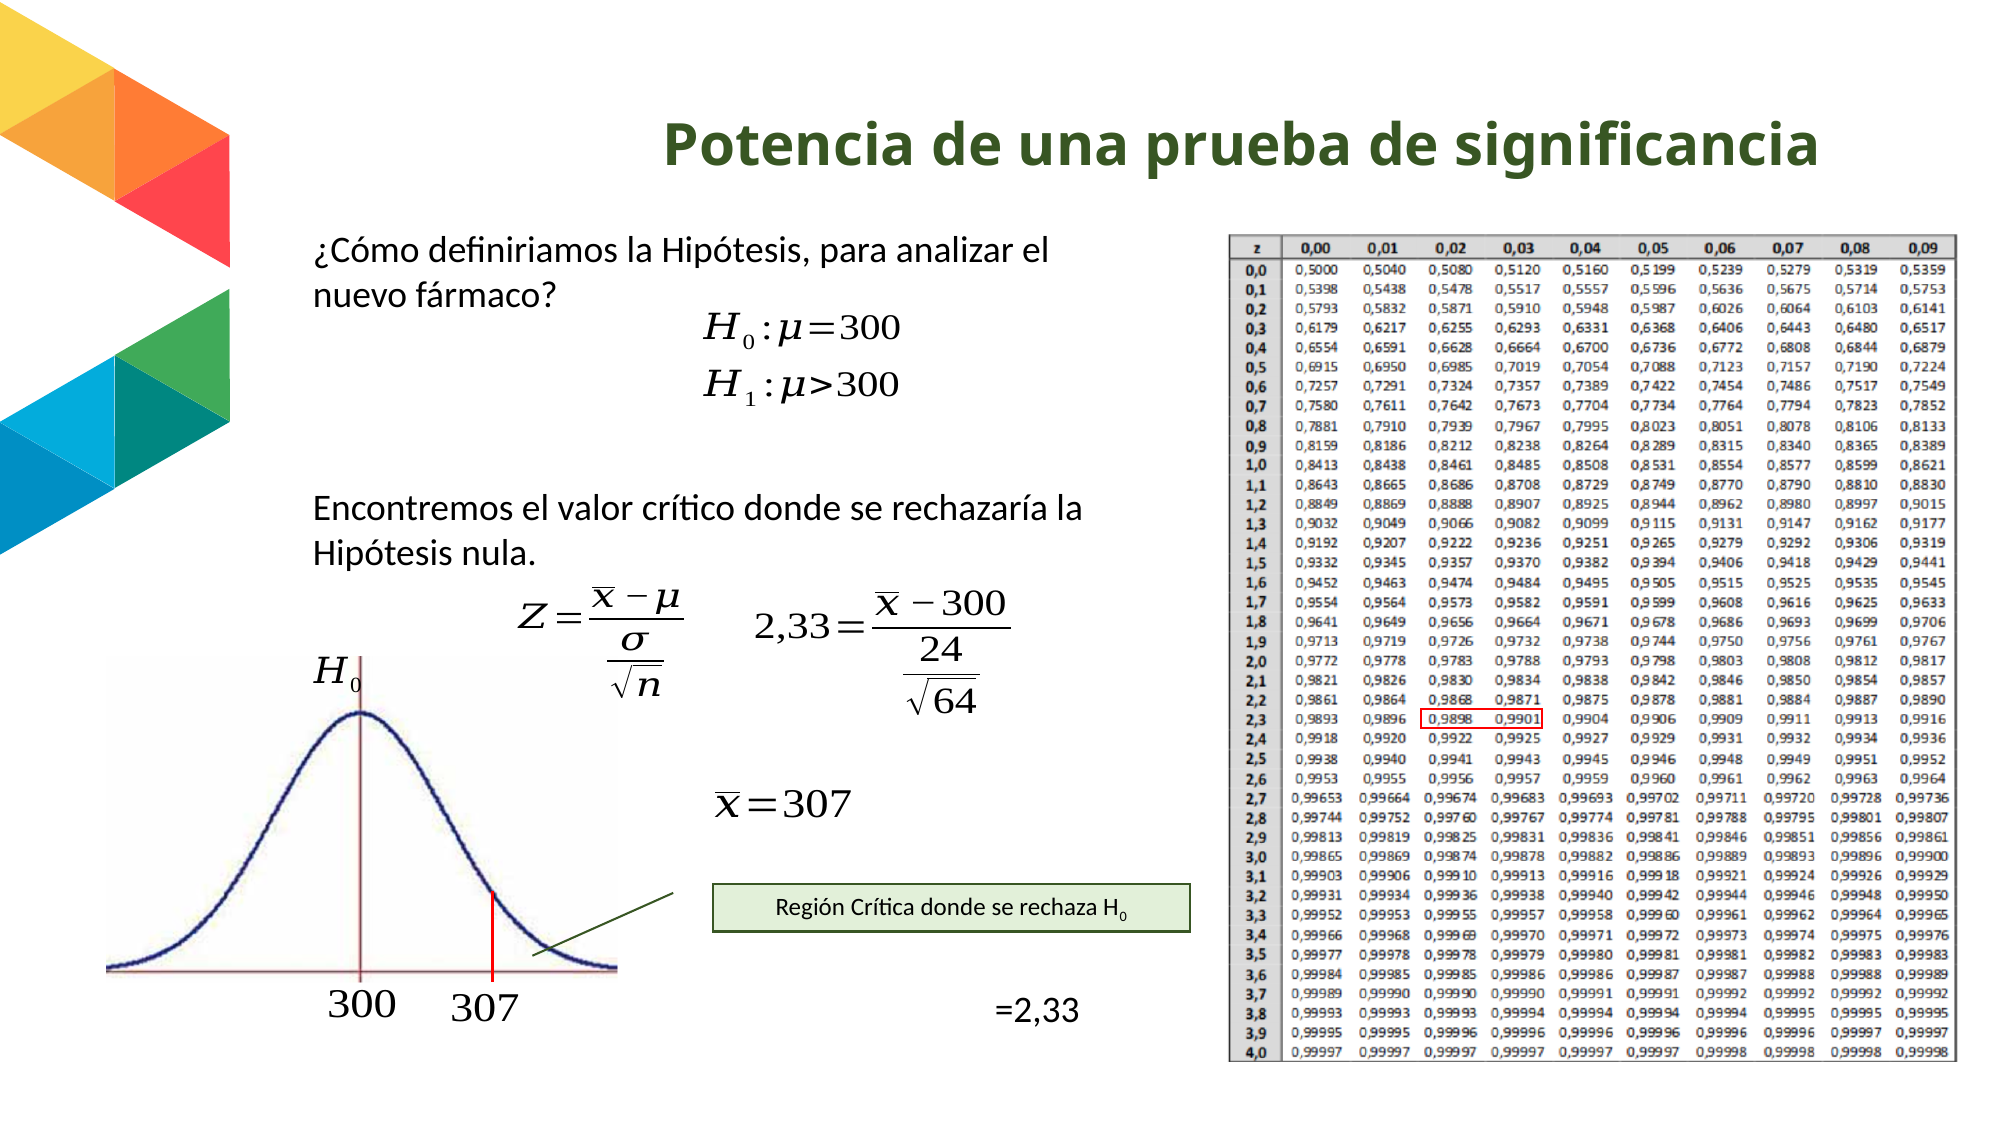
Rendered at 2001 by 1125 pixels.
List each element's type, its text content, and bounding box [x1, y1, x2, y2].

text_box ¿Cómo definiriamos la Hipótesis, para analizar el nuevo fármaco? [298, 217, 1096, 322]
text_box Región Crítica donde se rechaza H0 [620, 891, 674, 918]
text_box [257, 183, 1691, 328]
picture [1218, 229, 1964, 1062]
text_box Región Crítica donde se rechaza H0 [712, 883, 1191, 933]
picture [106, 656, 620, 994]
title Potencia de una prueba de significancia [402, 108, 1836, 206]
text_box Encontremos el valor crítico donde se rechazaría la Hipótesis nula. [298, 475, 1114, 581]
